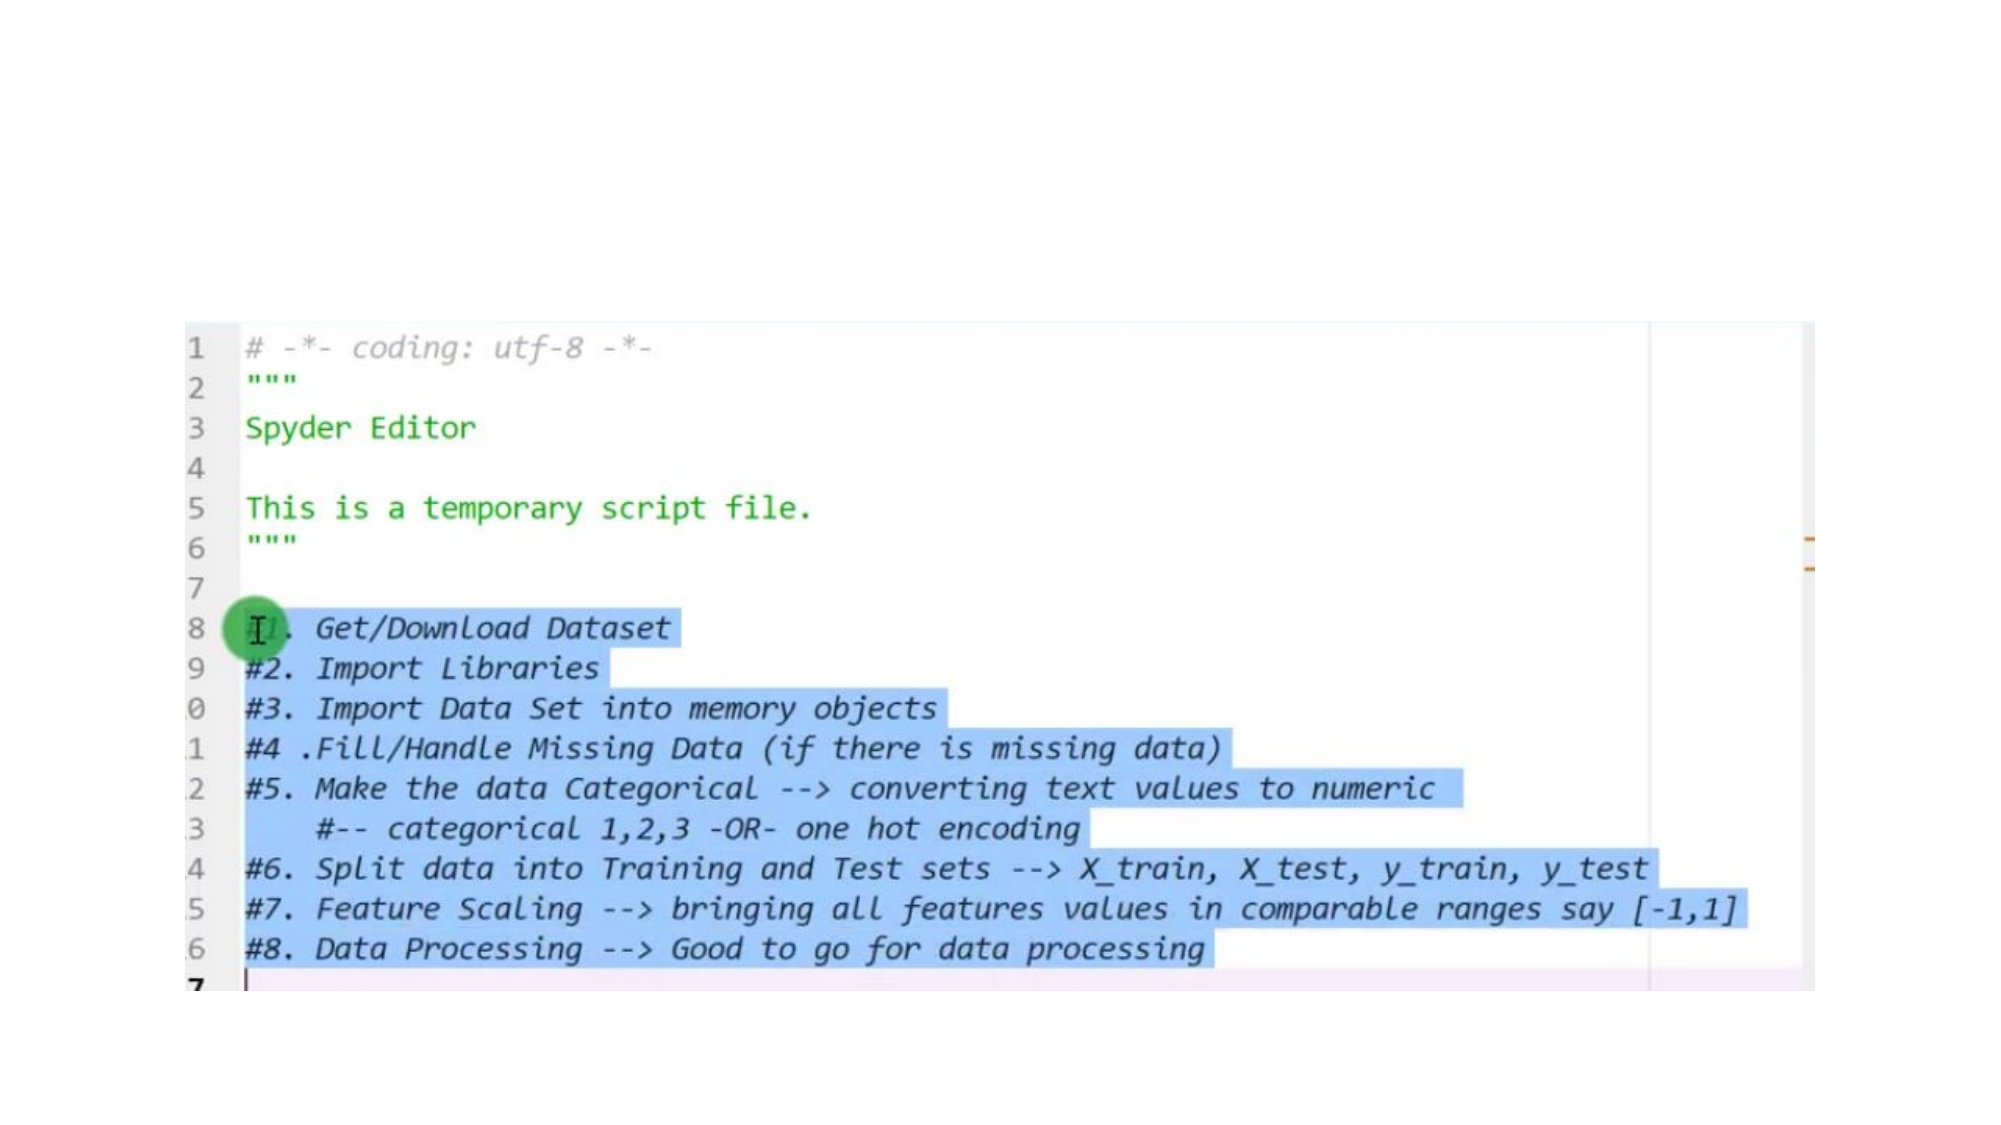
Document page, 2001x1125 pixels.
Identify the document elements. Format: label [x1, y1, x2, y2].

list [185, 321, 1815, 991]
